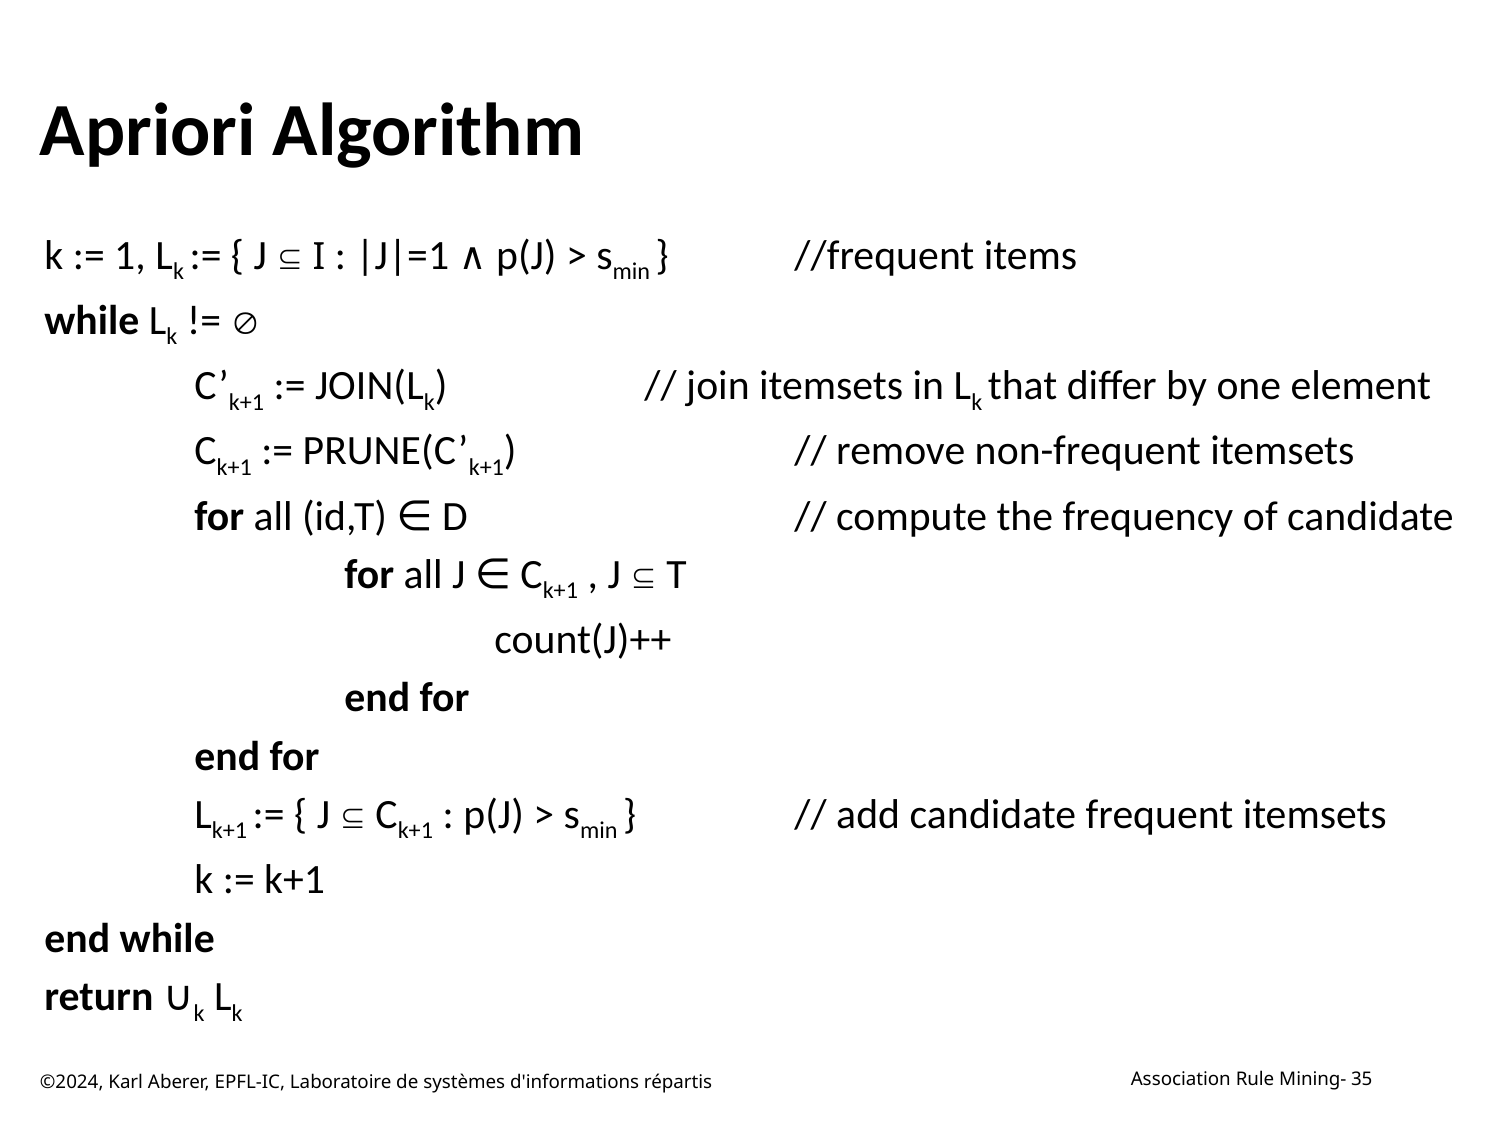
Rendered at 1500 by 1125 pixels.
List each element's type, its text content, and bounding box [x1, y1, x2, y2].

footer ©2024, Karl Aberer, EPFL-IC, Laboratoire de systèmes d'informations répartis [24, 1062, 988, 1101]
list k := 1, Lk := { J Í I : |J|=1 ∧ p(J) > smin } //frequent items while Lk != Æ C’k+1 := JOIN(Lk) // join itemsets in Lk that differ by one element Ck+1 := PRUNE(C’k+1) // remove non-frequent itemsets for all (id,T) ∈ D // compute the frequency of candidate for all J ∈ Ck+1 , J Í T count(J)++ end for end for Lk+1 := { J Í Ck+1 : p(J) > smin } // add candidate frequent itemsets k := k+1 end while return ∪k Lk [29, 219, 1500, 1046]
title Apriori Algorithm [24, 49, 1388, 201]
